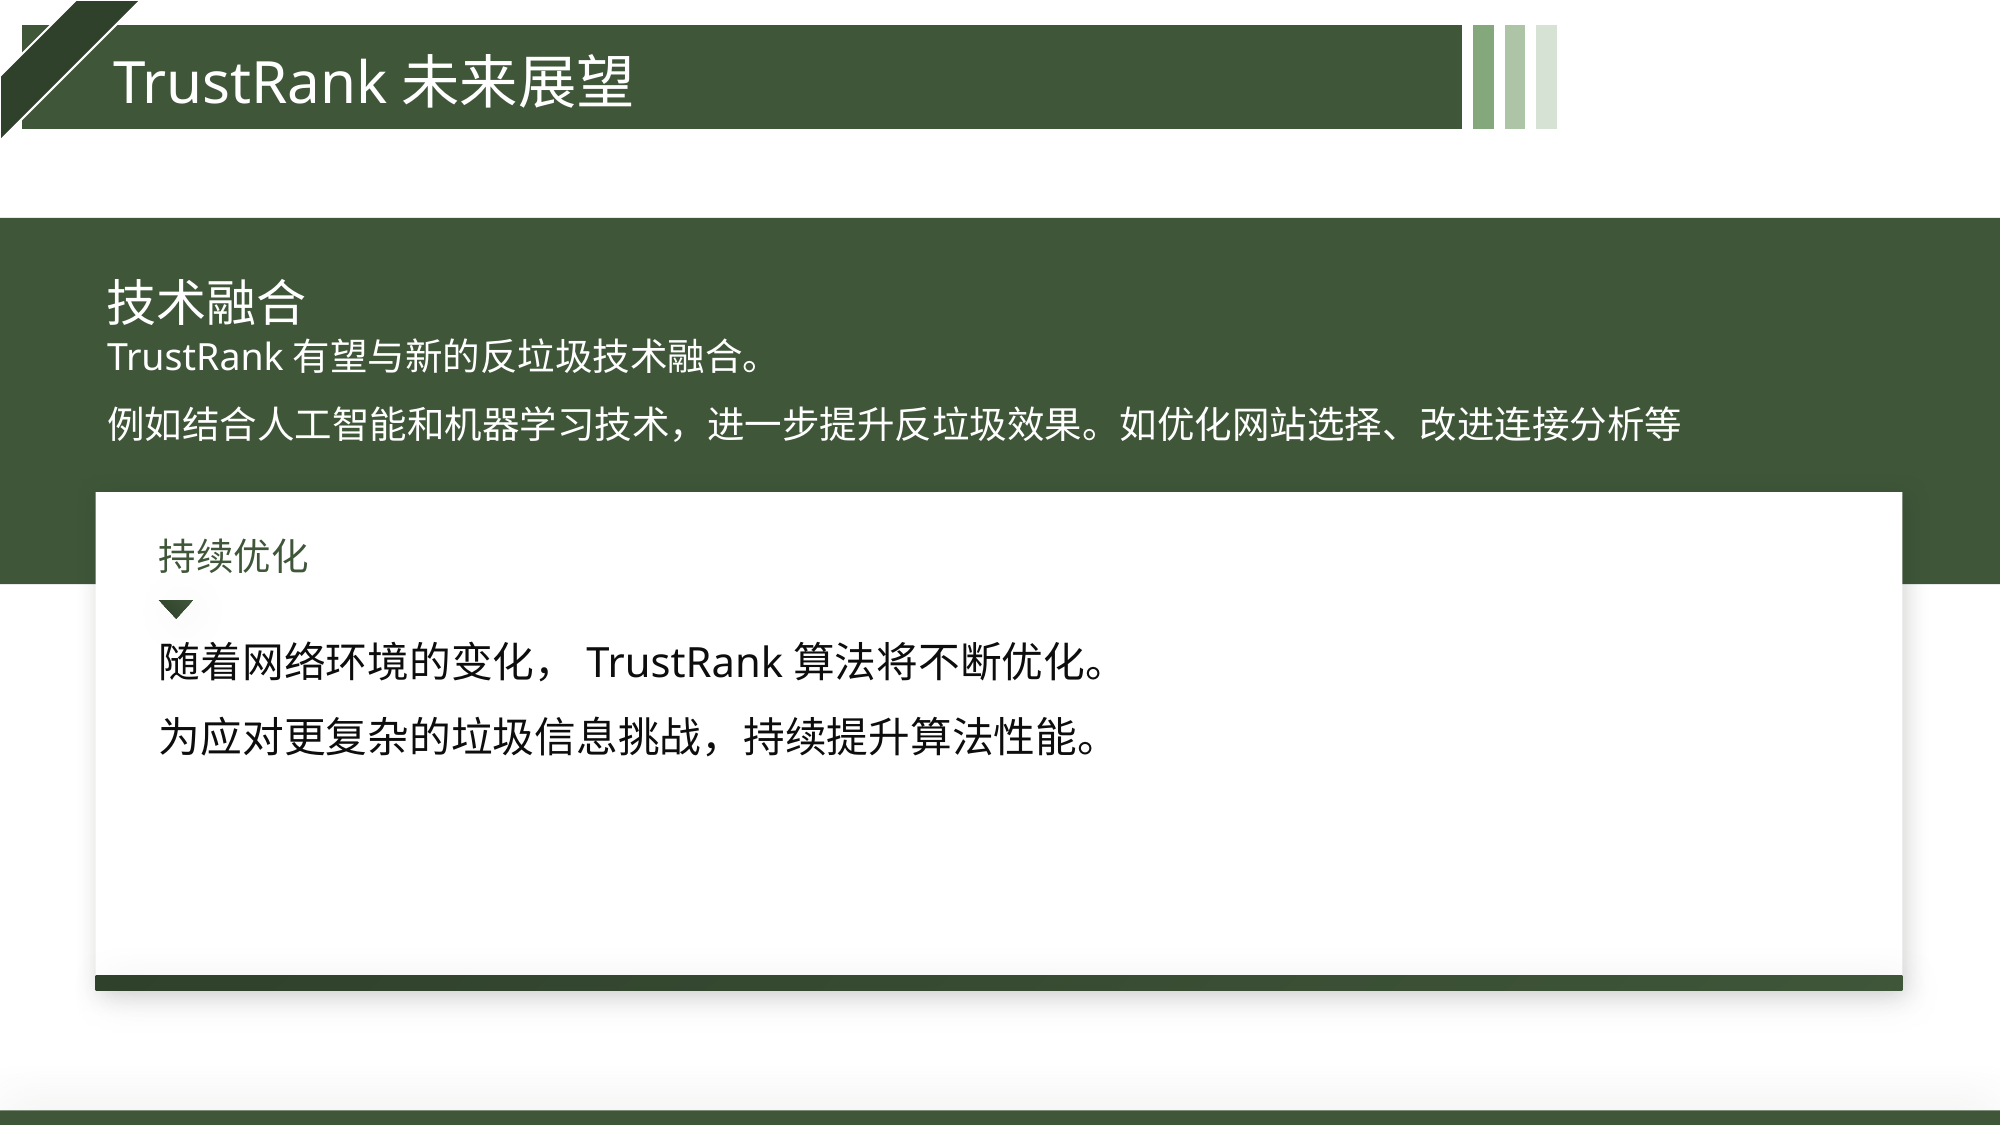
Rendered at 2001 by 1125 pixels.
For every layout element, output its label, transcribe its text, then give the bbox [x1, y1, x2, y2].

text_box [21, 23, 1464, 130]
text_box 技术融合 [106, 271, 1893, 318]
text_box TrustRank未来展望 [113, 41, 1411, 113]
text_box [95, 975, 1903, 991]
text_box [1472, 23, 1495, 130]
text_box [0, 1110, 2000, 1125]
text_box 随着网络环境的变化，TrustRank算法将不断优化。 为应对更复杂的垃圾信息挑战，持续提升算法性能。 [158, 635, 1839, 969]
text_box [1503, 23, 1527, 130]
text_box [95, 492, 1903, 975]
text_box TrustRank有望与新的反垃圾技术融合。 例如结合人工智能和机器学习技术，进一步提升反垃圾效果。如优化网站选择、改进连接分析等 [107, 333, 1893, 482]
text_box [158, 600, 194, 619]
text_box [0, 0, 2000, 217]
text_box [0, 217, 2000, 585]
text_box [1535, 23, 1558, 130]
text_box [0, 0, 141, 141]
text_box 持续优化 [158, 532, 1839, 579]
text_box [0, 585, 2000, 1110]
